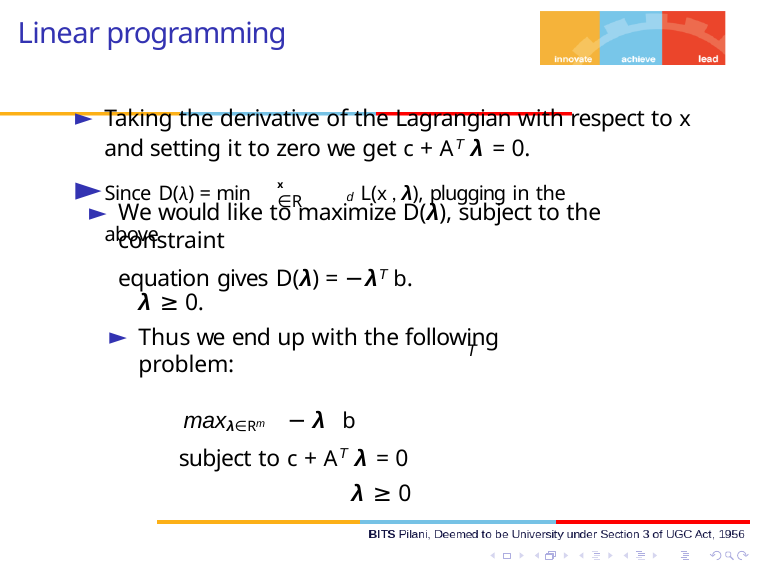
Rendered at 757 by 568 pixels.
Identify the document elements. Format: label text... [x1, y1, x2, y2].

title Linear programming [15, 11, 635, 110]
text_box T [464, 337, 481, 360]
text_box We would like to maximize D(λ), subject to the constraint equation gives D(λ) = −λT b. [82, 188, 673, 292]
text_box λ ≥ 0. Thus we end up with the following problem: [103, 278, 545, 378]
picture [0, 11, 750, 540]
text_box Since D(λ) = min d L(x , λ), plugging in the above [69, 165, 621, 250]
text_box Taking the derivative of the Lagrangian with respect to x and setting it to zero we get c + AT λ = 0. [69, 101, 700, 162]
text_box subject to c + AT λ = 0 λ ≥ 0 [172, 432, 417, 506]
text_box maxλ∈Rm − λ b [177, 401, 476, 435]
